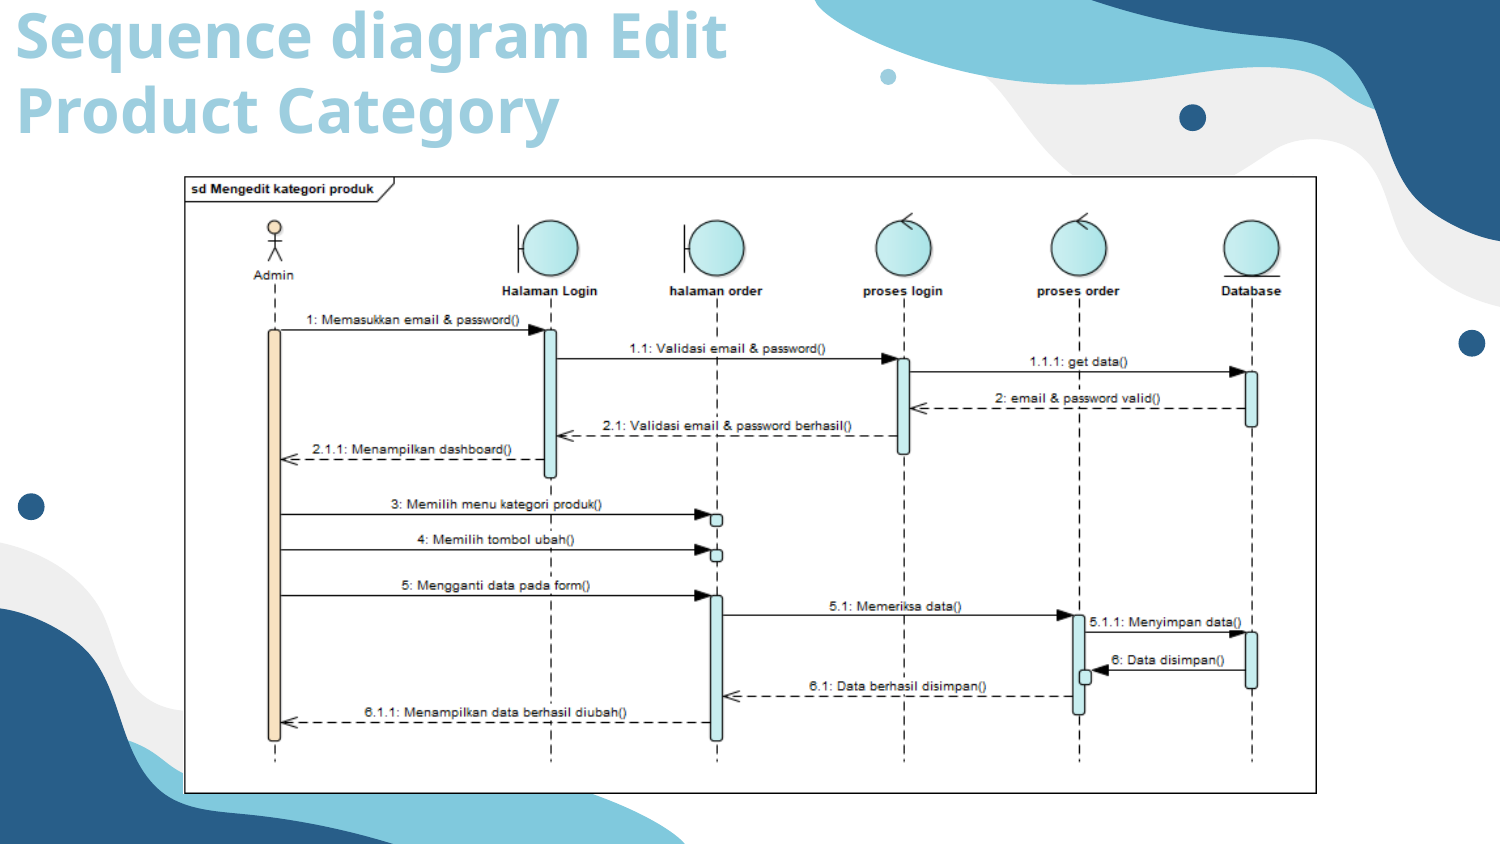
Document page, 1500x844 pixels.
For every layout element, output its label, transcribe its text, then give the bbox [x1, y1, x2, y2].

picture [183, 175, 1317, 794]
title Sequence diagram Edit Product Category [0, 0, 1286, 176]
